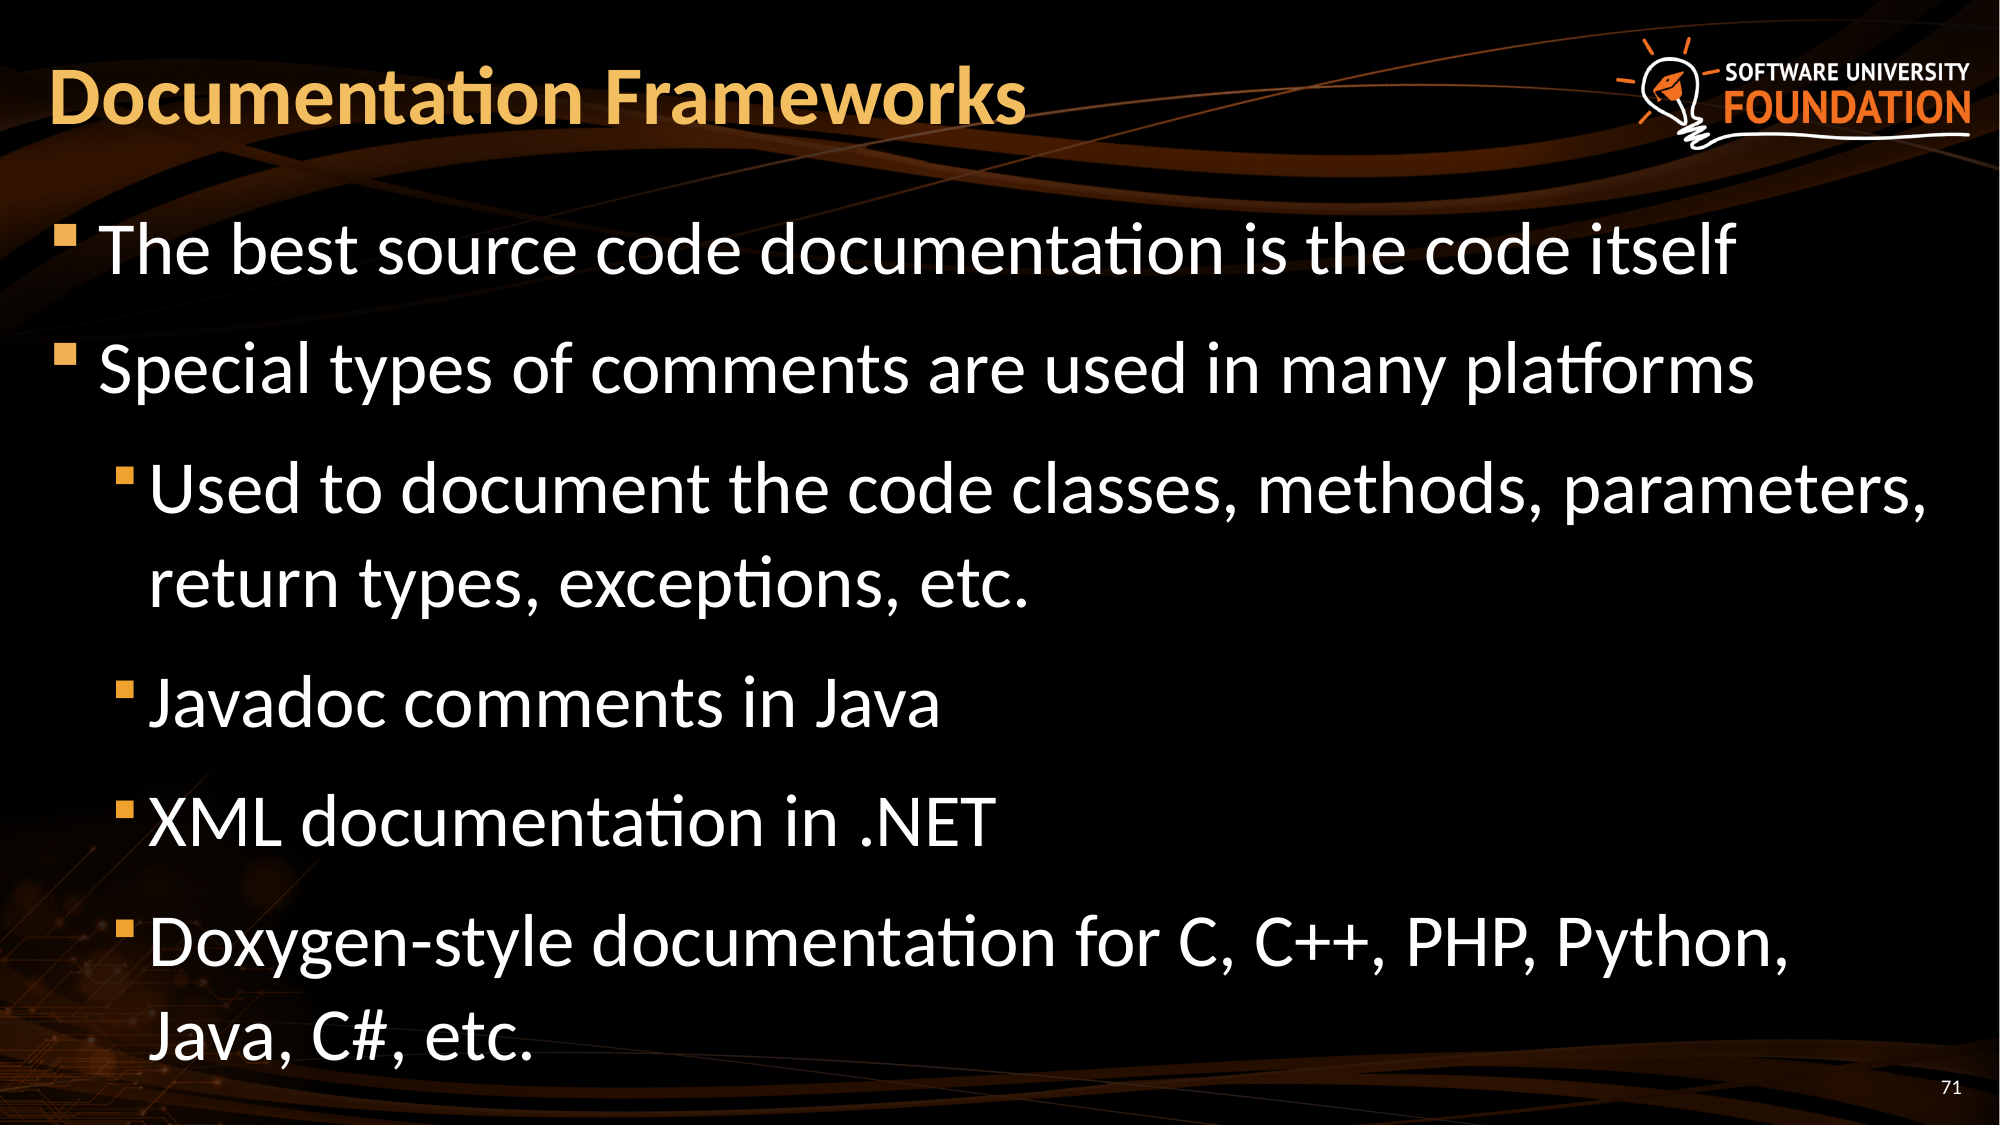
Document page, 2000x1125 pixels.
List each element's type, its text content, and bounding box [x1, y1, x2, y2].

title Documentation Frameworks [30, 6, 1602, 189]
list The best source code documentation is the code itself Special types of comments are used in many platforms Used to document the code classes, methods, parameters, return types, exceptions, etc. Javadoc comments in Java XML documentation in .NET Doxygen-style documentation for C, C++, PHP, Python, Java, C#, etc. [31, 188, 1968, 1103]
picture [0, 0, 2000, 1125]
